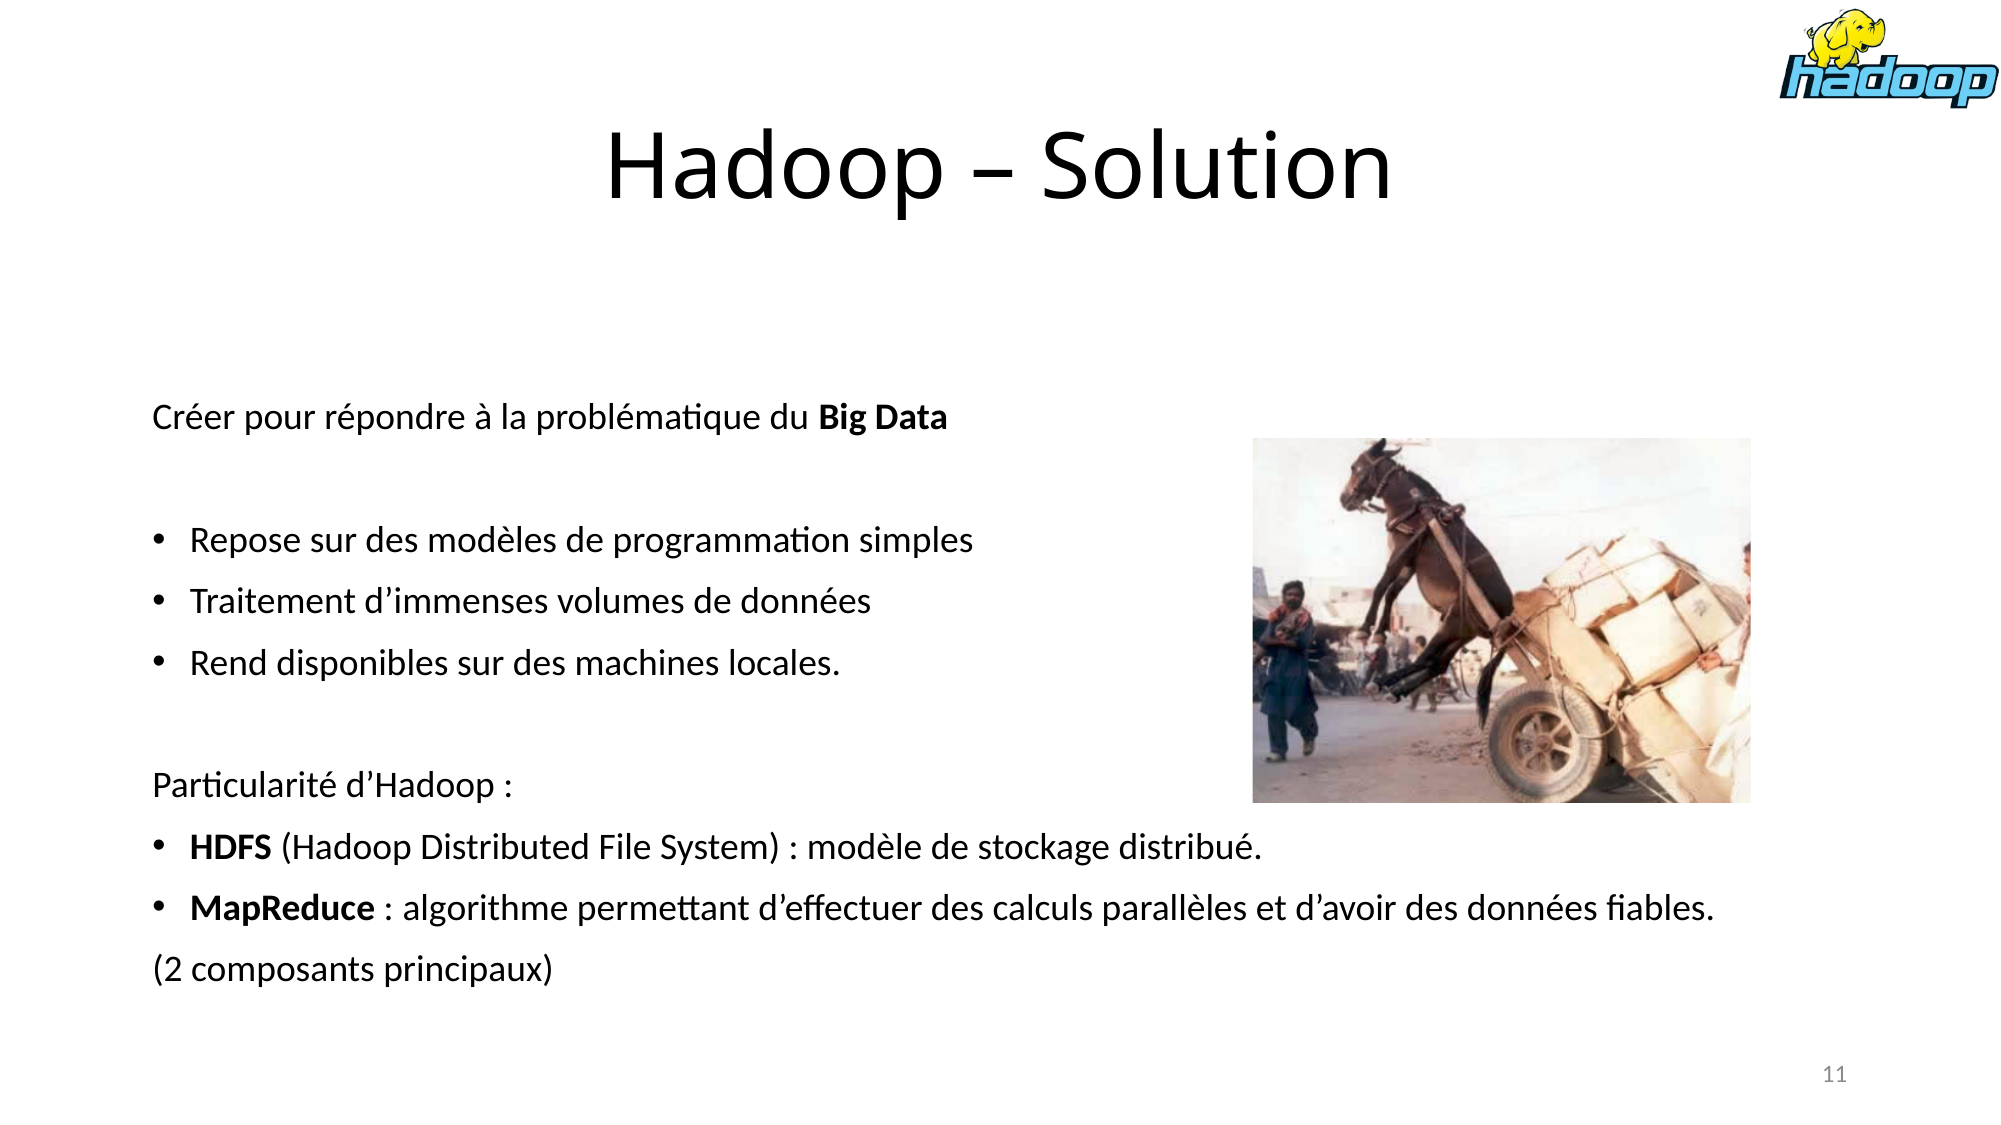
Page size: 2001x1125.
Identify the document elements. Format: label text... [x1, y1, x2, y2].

title Hadoop – Solution [137, 59, 1863, 278]
picture [1777, 0, 2000, 118]
slide_number 11 [1412, 1042, 1863, 1103]
picture [1252, 438, 1751, 803]
list Créer pour répondre à la problématique du Big Data Repose sur des modèles de programmation simples Traitement d’immenses volumes de données Rend disponibles sur des machines locales. Particularité d’Hadoop : HDFS (Hadoop Distributed File System) : modèle de stockage distribué. MapReduce : algorithme permettant d’effectuer des calculs parallèles et d’avoir des données fiables. (2 composants principaux) [137, 299, 1863, 1014]
